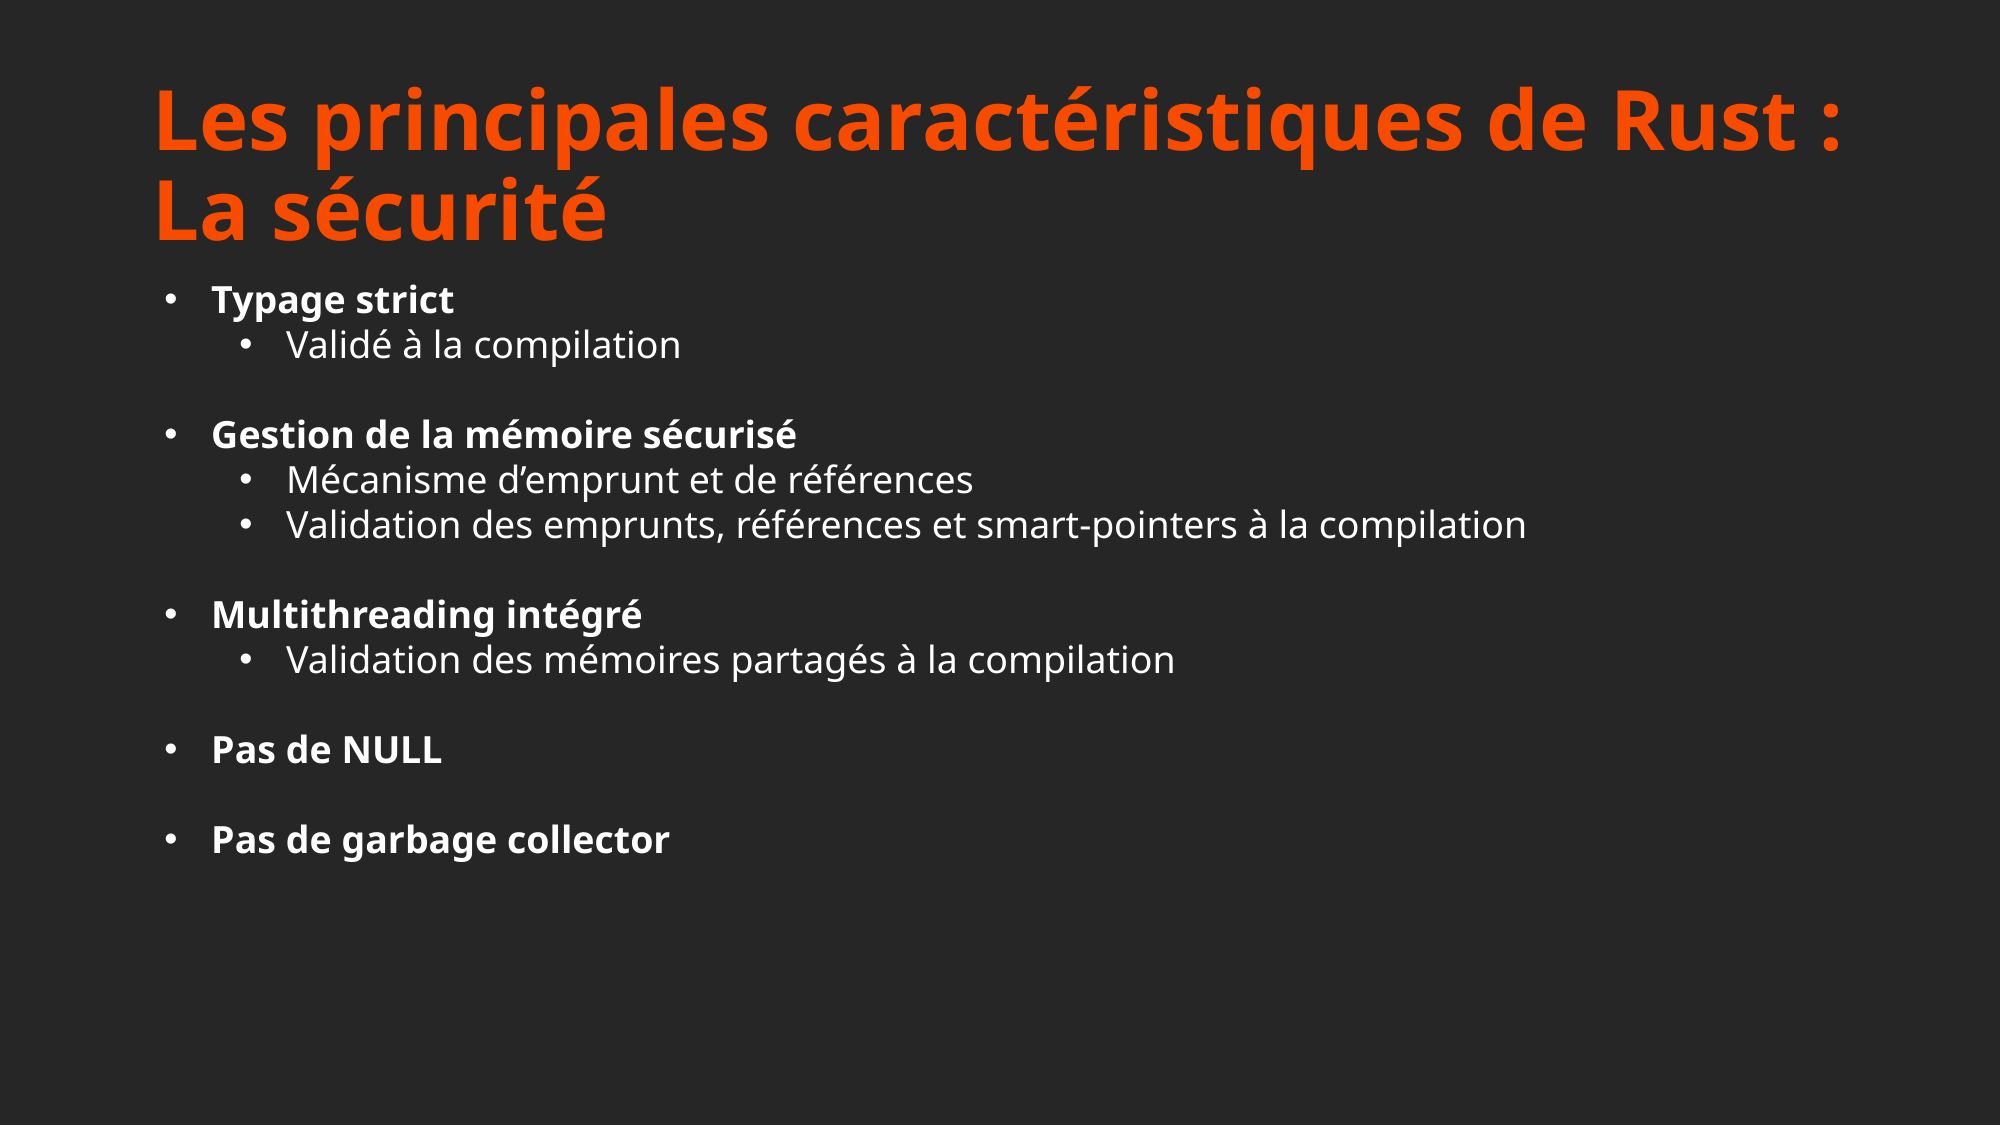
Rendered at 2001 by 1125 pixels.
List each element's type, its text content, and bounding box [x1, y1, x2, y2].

text_box Typage strict Validé à la compilation Gestion de la mémoire sécurisé Mécanisme d’emprunt et de références Validation des emprunts, références et smart-pointers à la compilation Multithreading intégré Validation des mémoires partagés à la compilation Pas de NULL Pas de garbage collector [149, 268, 1919, 869]
title Les principales caractéristiques de Rust : La sécurité [137, 59, 1863, 278]
